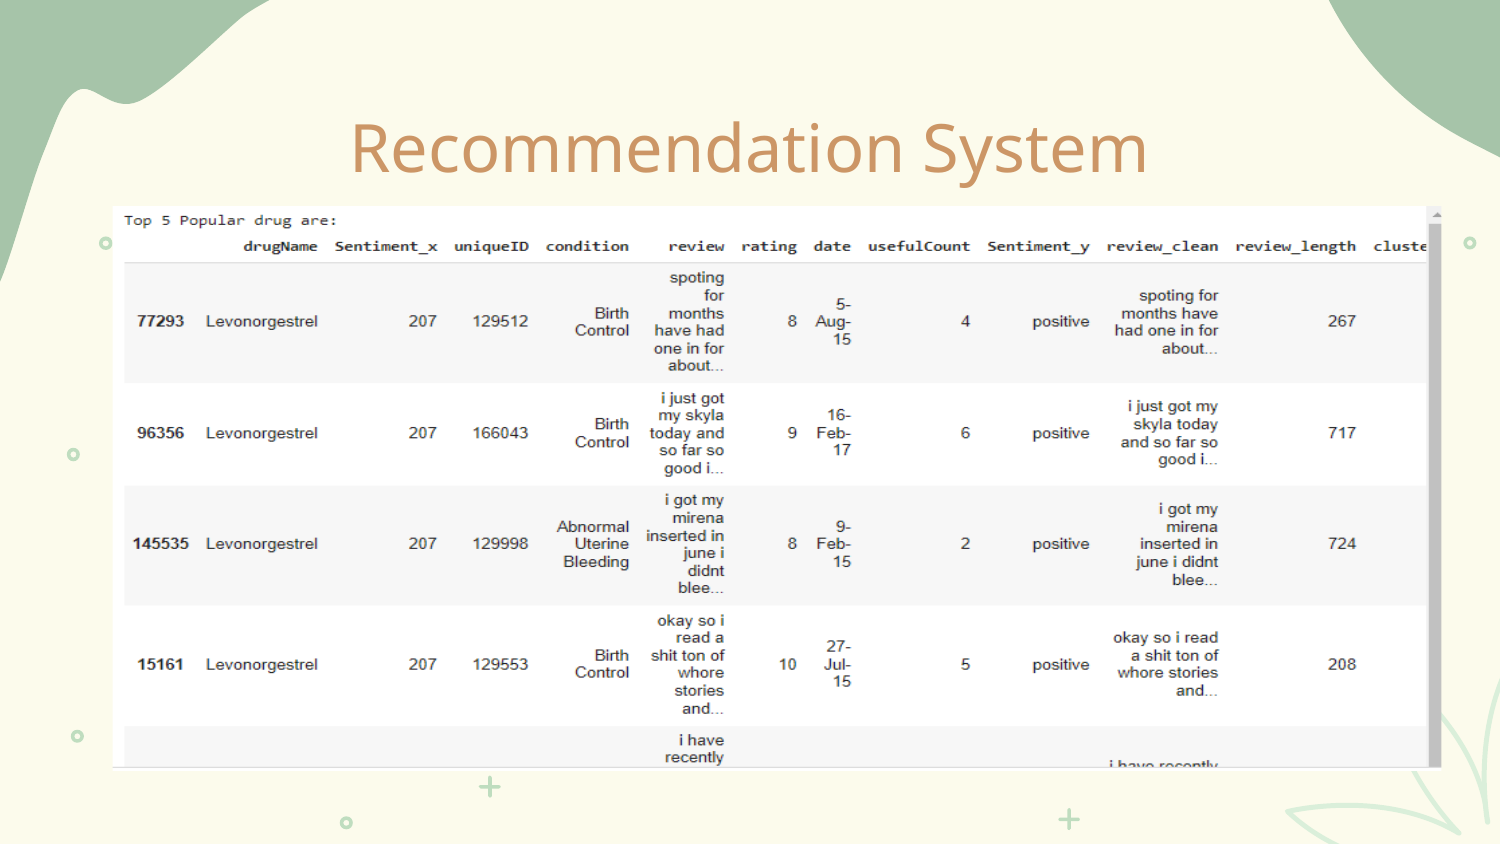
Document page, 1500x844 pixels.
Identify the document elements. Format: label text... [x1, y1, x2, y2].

title Recommendation System [112, 121, 1388, 172]
picture [112, 206, 1442, 771]
